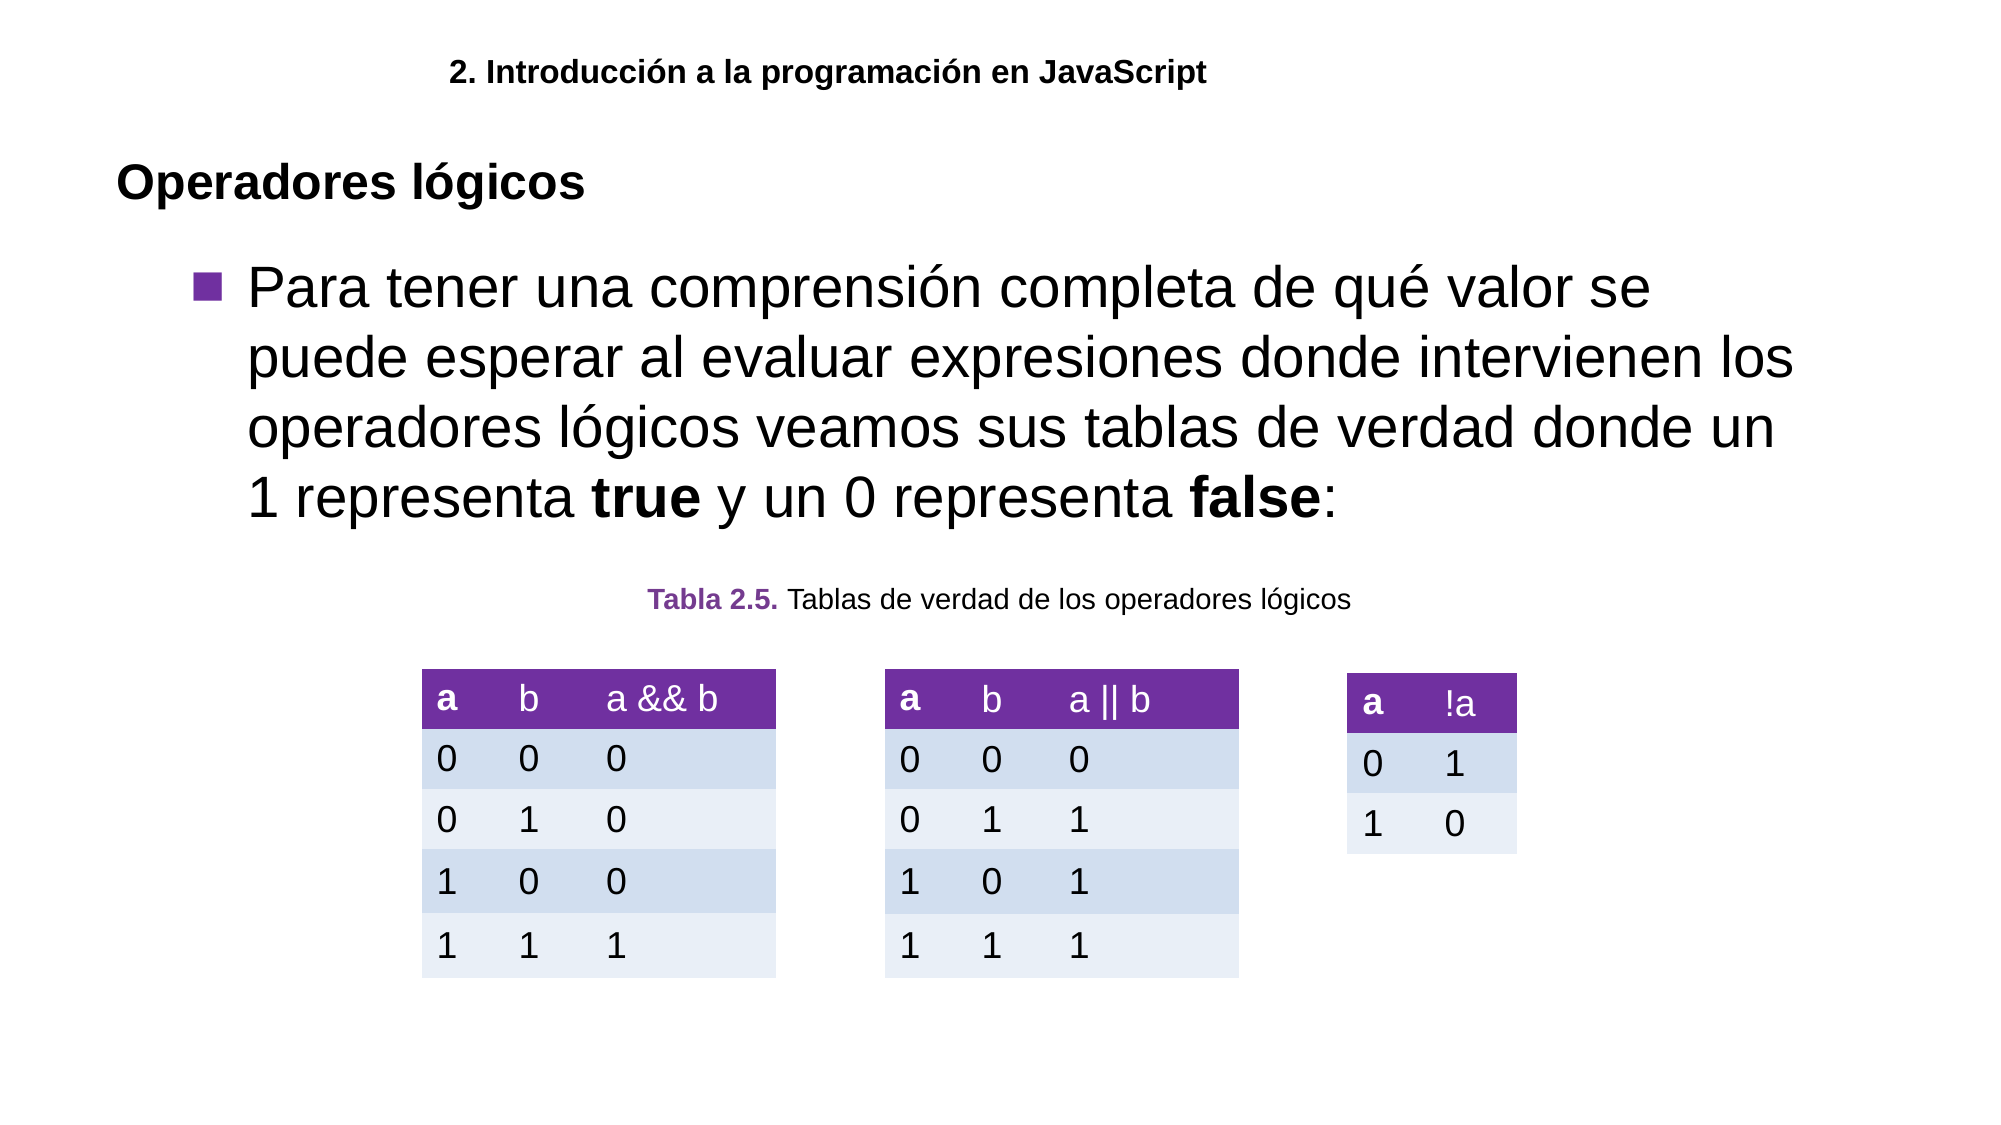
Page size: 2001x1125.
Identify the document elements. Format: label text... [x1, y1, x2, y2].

table_cell 1 [504, 789, 591, 849]
table_cell 1 [885, 914, 967, 978]
text_box Operadores lógicos [101, 140, 1899, 218]
table_cell 0 [885, 789, 967, 849]
table_header a [422, 669, 504, 729]
table_cell 0 [422, 729, 504, 789]
table_cell 0 [967, 729, 1054, 789]
table_cell 0 [1429, 793, 1517, 854]
table_cell 0 [591, 849, 776, 913]
table_cell 1 [1429, 733, 1517, 793]
table_header b [967, 669, 1054, 729]
table_header a || b [1054, 669, 1239, 729]
table_cell 1 [422, 913, 504, 978]
table_cell 1 [1347, 793, 1429, 854]
table_header a && b [591, 669, 776, 729]
table_cell 1 [1054, 789, 1239, 849]
table_cell 1 [422, 849, 504, 913]
text_box 2. Introducción a la programación en JavaScript [434, 42, 1512, 98]
text_box Para tener una comprensión completa de qué valor se puede esperar al evaluar expresiones donde intervienen los operadores lógicos veamos sus tablas de verdad donde un 1 representa true y un 0 representa false: [176, 241, 1821, 537]
table_cell 1 [885, 849, 967, 914]
table_cell 0 [591, 789, 776, 849]
table_cell 1 [504, 913, 591, 978]
table_cell 0 [885, 729, 967, 789]
table_cell 0 [591, 729, 776, 789]
table_cell 0 [967, 849, 1054, 914]
table_cell 1 [591, 913, 776, 978]
table_cell 0 [422, 789, 504, 849]
table_cell 0 [1054, 729, 1239, 789]
table_cell 1 [967, 789, 1054, 849]
text_box Tabla 2.5. Tablas de verdad de los operadores lógicos [159, 573, 1841, 624]
table_cell 1 [1054, 849, 1239, 914]
table_cell 0 [504, 729, 591, 789]
table_header a [1347, 673, 1429, 733]
table_cell 1 [967, 914, 1054, 978]
table_header !a [1429, 673, 1517, 733]
table_cell 0 [1347, 733, 1429, 793]
table_cell 1 [1054, 914, 1239, 978]
table_cell 0 [504, 849, 591, 913]
table_header a [885, 669, 967, 729]
table_header b [504, 669, 591, 729]
